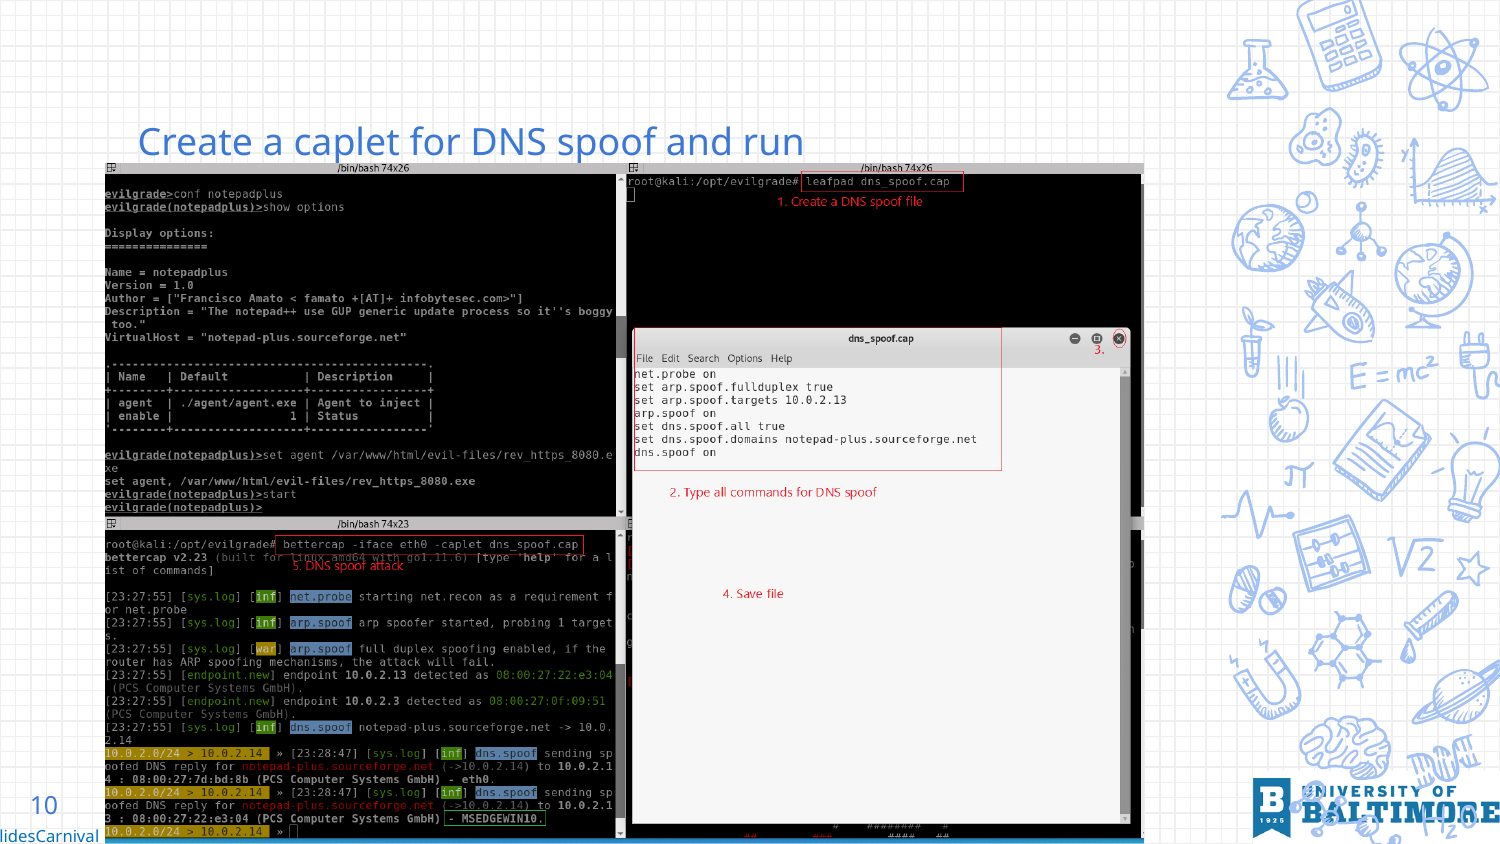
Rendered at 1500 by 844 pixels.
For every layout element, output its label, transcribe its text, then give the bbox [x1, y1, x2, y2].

picture [1316, 786, 1321, 797]
picture [1327, 813, 1336, 822]
picture [1253, 771, 1500, 844]
picture [1365, 817, 1376, 833]
picture [105, 163, 1145, 844]
title Create a caplet for DNS spoof and run [122, 36, 1130, 162]
slide_number 10 [14, 774, 100, 840]
